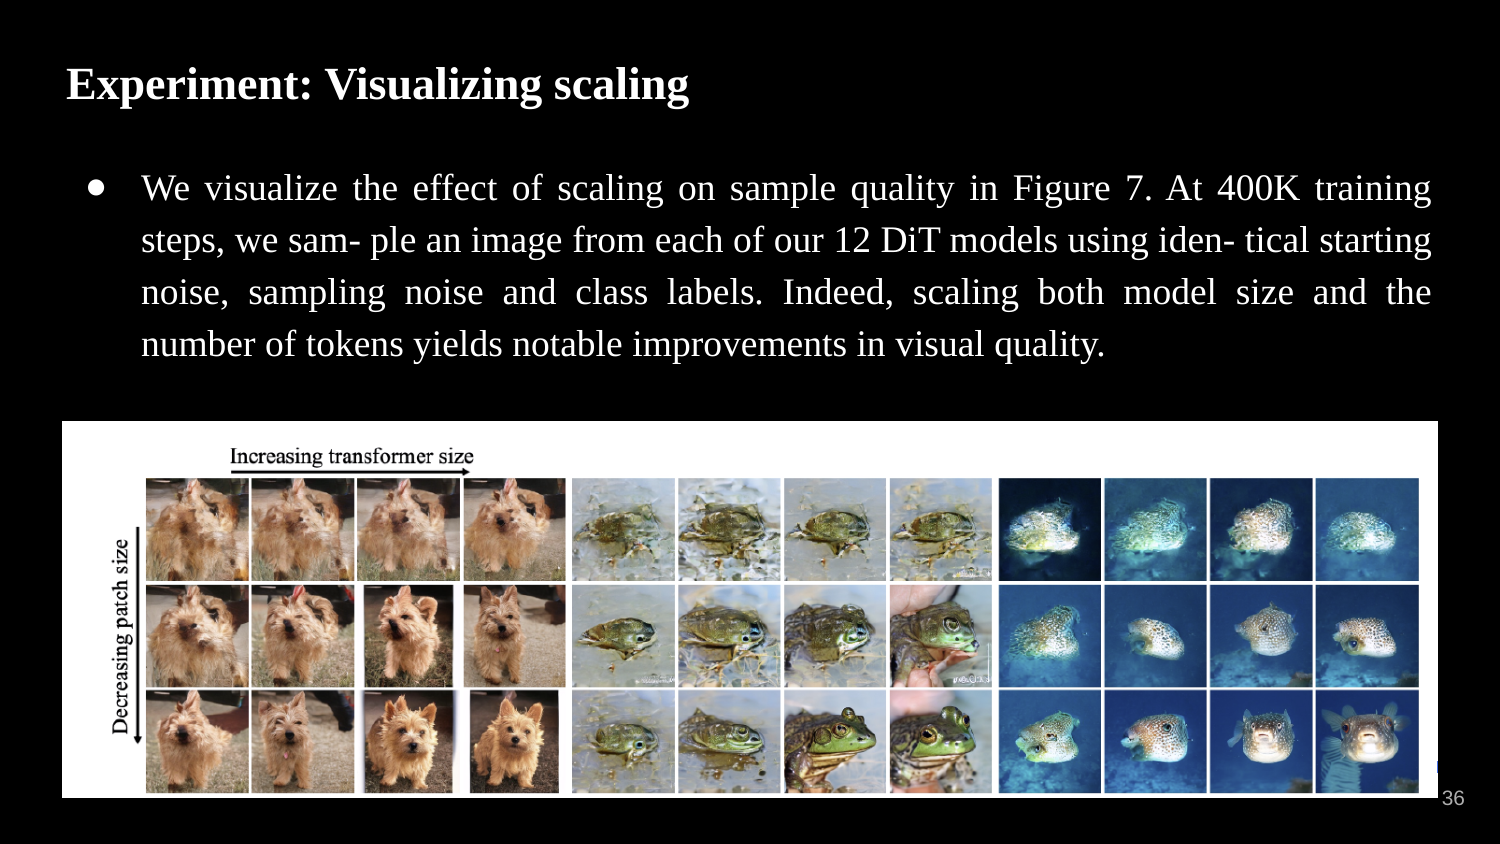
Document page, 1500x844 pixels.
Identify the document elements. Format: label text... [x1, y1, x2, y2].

picture [62, 421, 1438, 798]
slide_number ‹#› [1389, 764, 1480, 830]
list We visualize the effect of scaling on sample quality in Figure 7. At 400K training steps, we sam- ple an image from each of our 12 DiT models using iden- tical starting noise, sampling noise and class labels. Indeed, scaling both model size and the number of tokens yields notable improvements in visual quality. [51, 141, 1449, 703]
title Experiment: Visualizing scaling [51, 30, 1449, 125]
